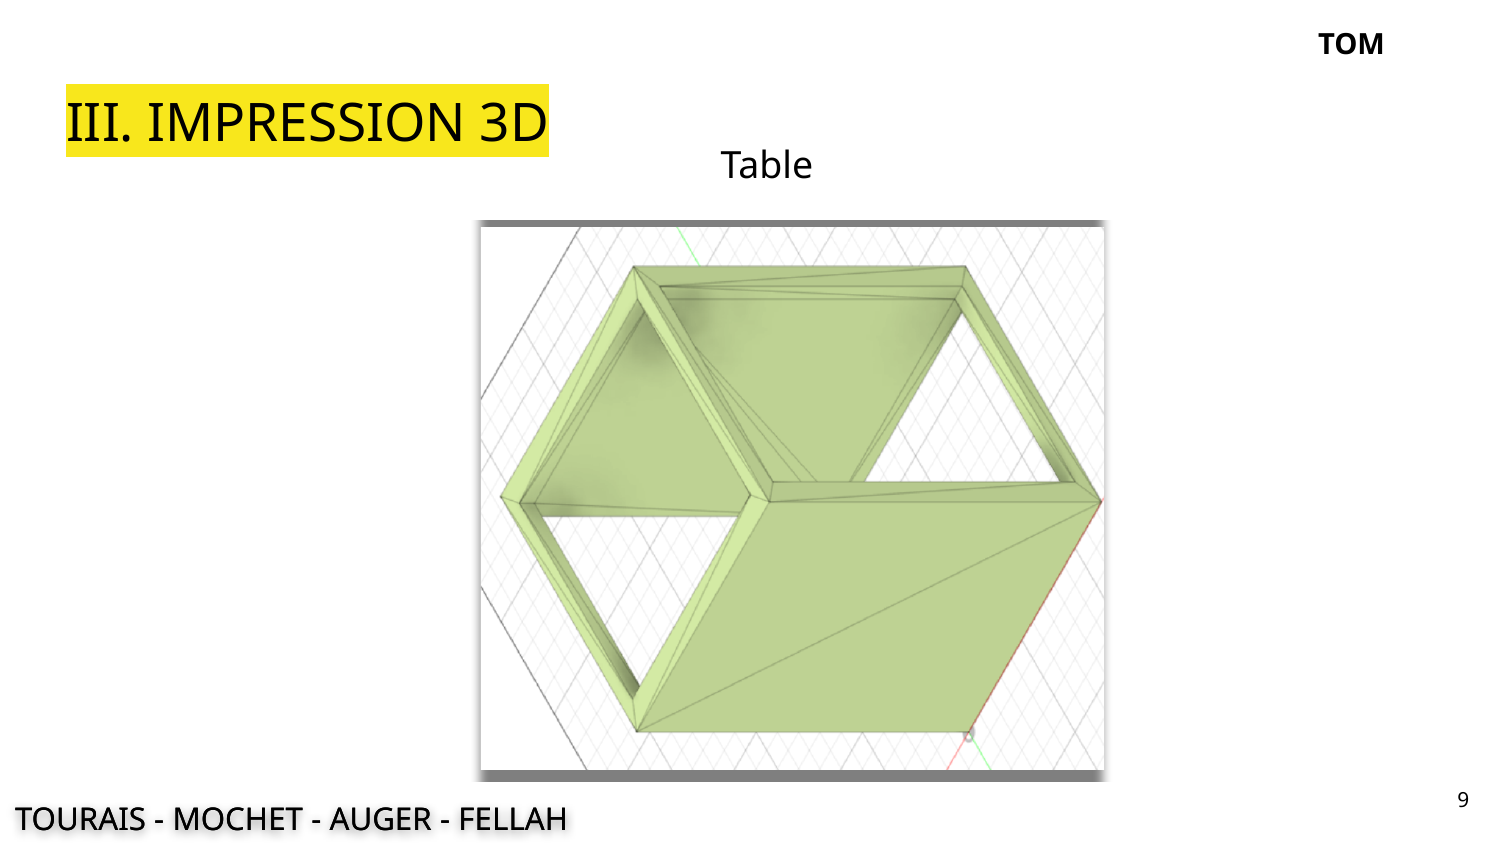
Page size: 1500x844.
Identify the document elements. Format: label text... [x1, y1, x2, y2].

text_box TOM [1303, 10, 1493, 67]
slide_number ‹#› [1394, 769, 1484, 834]
text_box Table [480, 126, 1105, 221]
text_box TOURAIS - MOCHET - AUGER - FELLAH [0, 784, 947, 844]
picture [481, 186, 1105, 810]
title III. IMPRESSION 3D [51, 72, 1449, 167]
